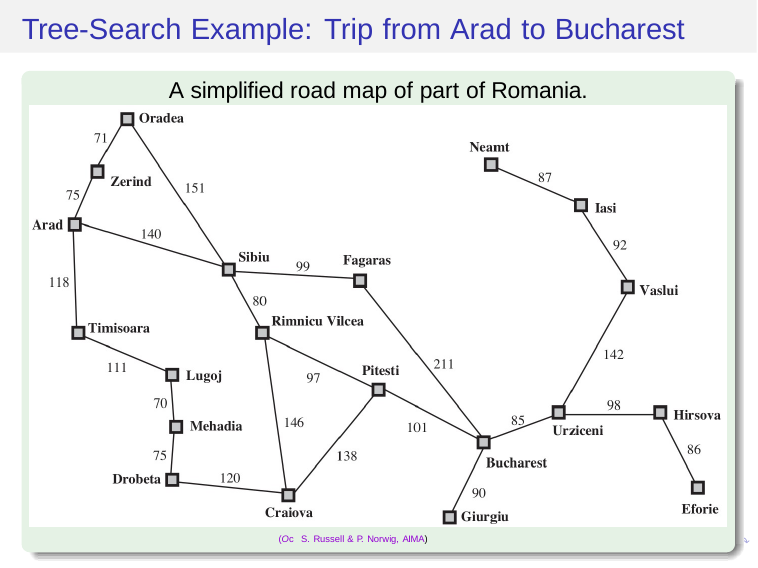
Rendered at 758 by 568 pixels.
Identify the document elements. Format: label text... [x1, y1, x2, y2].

picture [29, 105, 727, 527]
title Tree-Search Example: Trip from Arad to Bucharest [15, 7, 757, 106]
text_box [21, 70, 744, 561]
